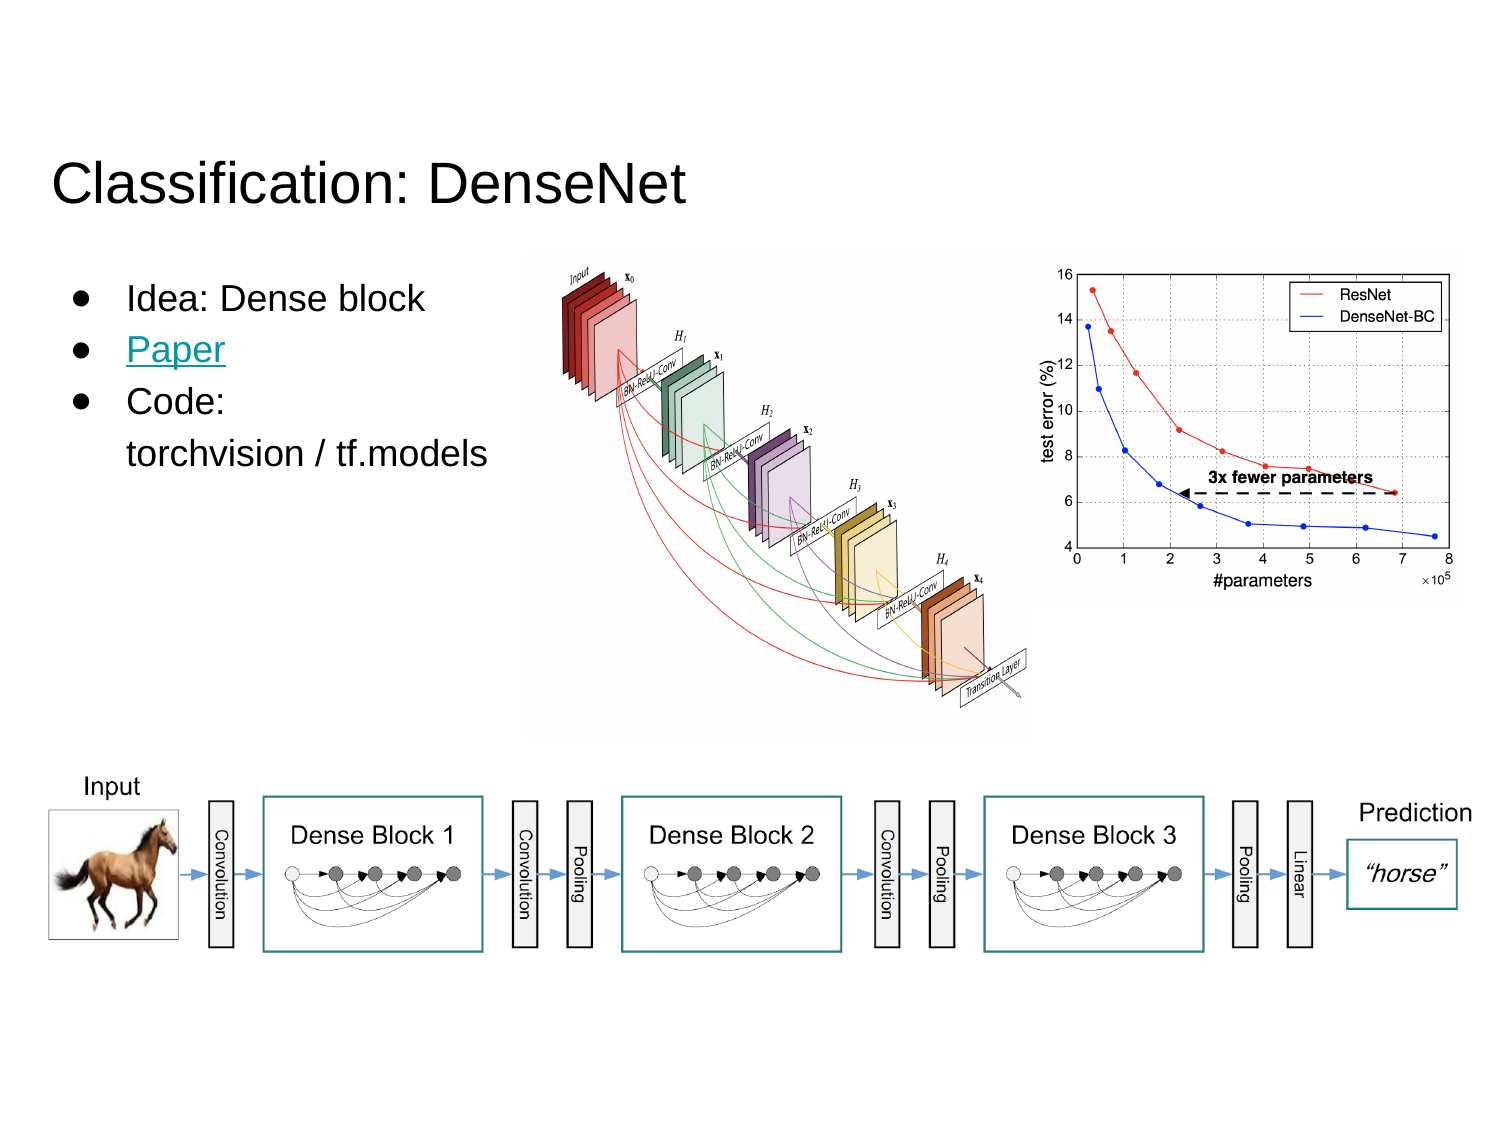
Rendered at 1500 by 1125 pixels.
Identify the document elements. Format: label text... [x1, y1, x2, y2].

title Classification: DenseNet [51, 129, 1449, 252]
picture [0, 251, 1500, 985]
list Idea: Dense block Paper Code: torchvision / tf.models [51, 252, 519, 523]
